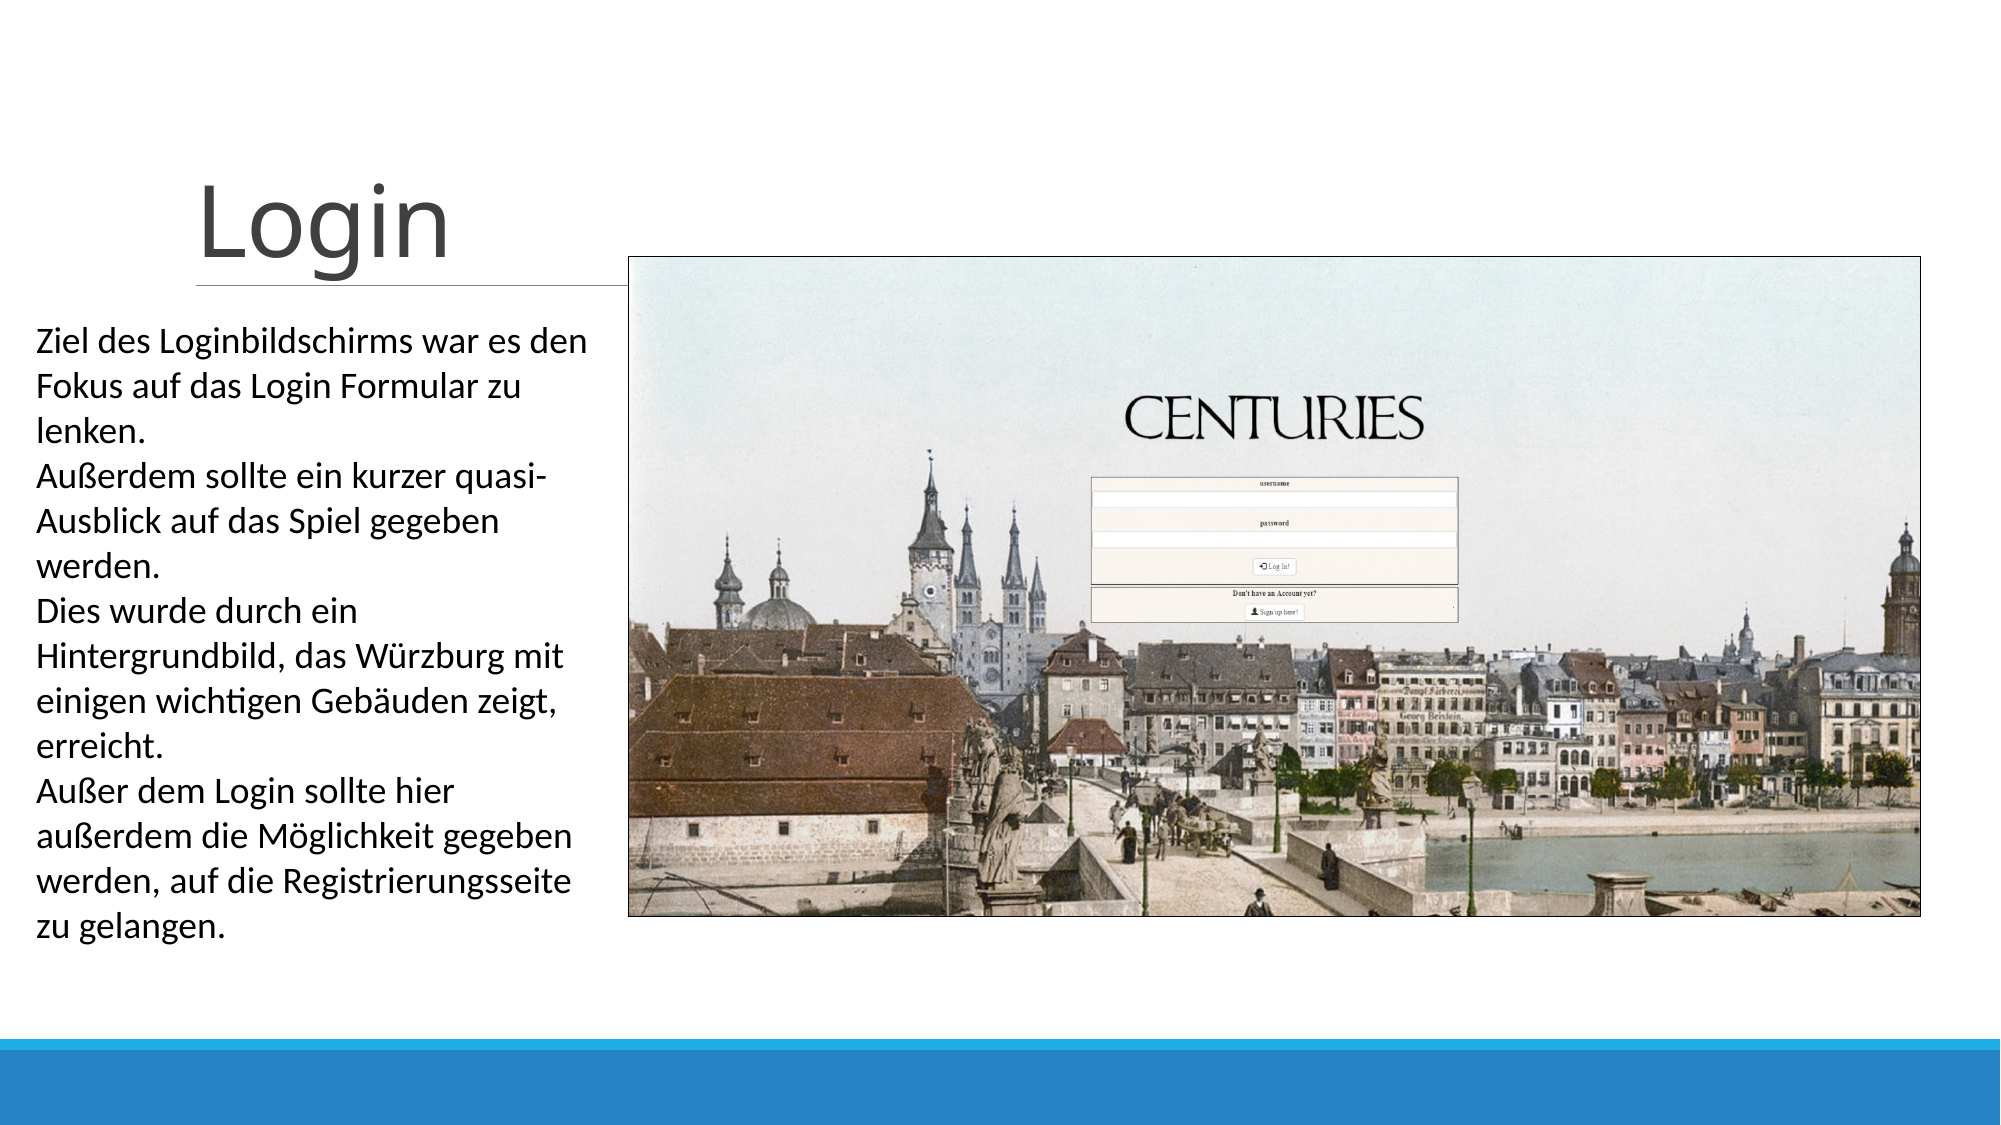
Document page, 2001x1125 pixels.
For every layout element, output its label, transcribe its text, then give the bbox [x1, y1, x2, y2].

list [628, 255, 1922, 917]
title Login [180, 47, 1830, 285]
text_box Ziel des Loginbildschirms war es den Fokus auf das Login Formular zu lenken. Außerdem sollte ein kurzer quasi-Ausblick auf das Spiel gegeben werden. Dies wurde durch ein Hintergrundbild, das Würzburg mit einigen wichtigen Gebäuden zeigt, erreicht. Außer dem Login sollte hier außerdem die Möglichkeit gegeben werden, auf die Registrierungsseite zu gelangen. [21, 309, 616, 954]
